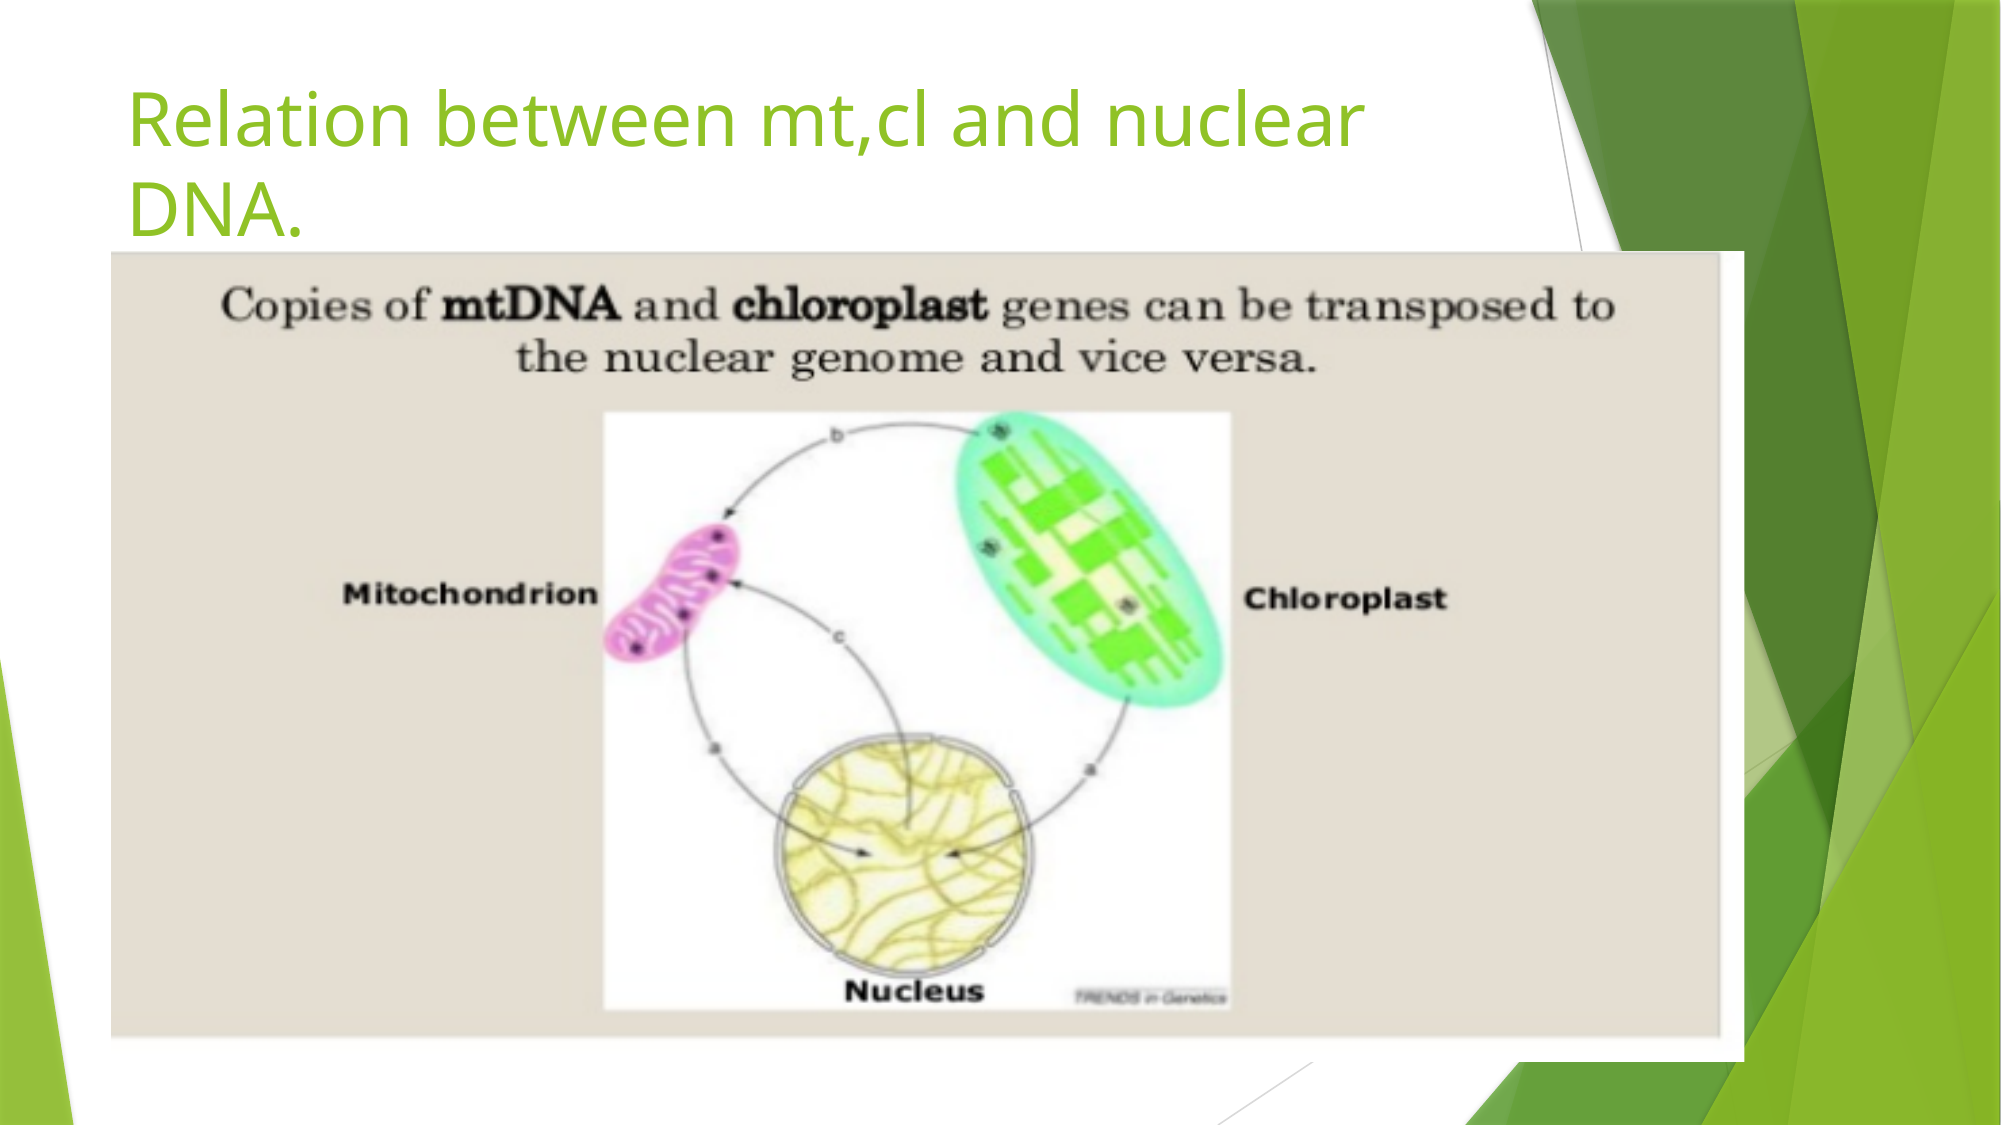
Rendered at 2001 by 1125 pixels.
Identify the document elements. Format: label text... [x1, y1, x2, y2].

picture [110, 250, 1745, 1062]
title Relation between mt,cl and nuclear DNA. [111, 63, 1522, 250]
